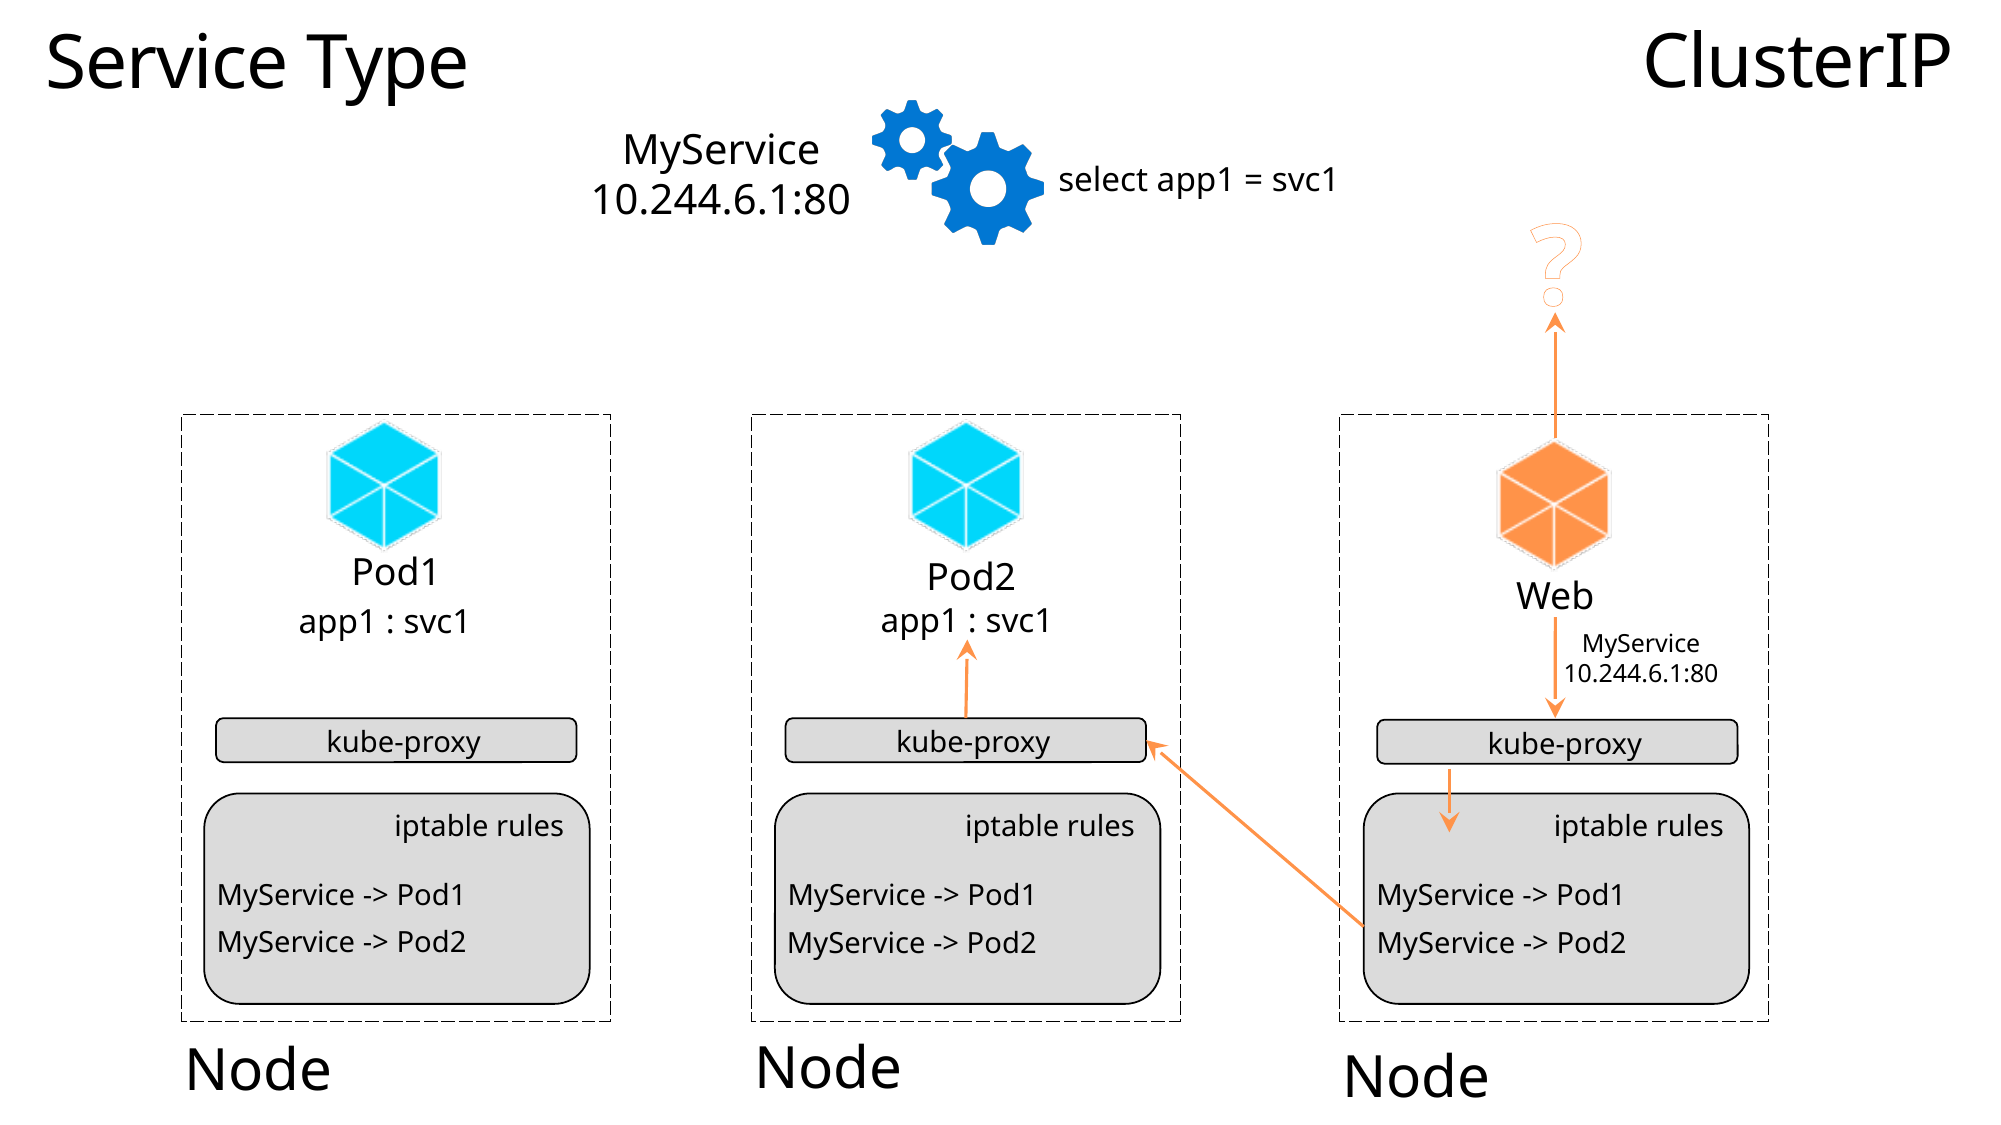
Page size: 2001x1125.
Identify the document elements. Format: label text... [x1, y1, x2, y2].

title Service Type [45, 13, 611, 104]
text_box [1339, 414, 1769, 1022]
text_box [751, 414, 1181, 1022]
text_box [181, 414, 611, 1022]
text_box MyService -> Pod1 [216, 876, 467, 912]
text_box MyService 10.244.6.1:80 [590, 122, 852, 223]
text_box MyService 10.244.6.1:80 [1563, 627, 1719, 688]
text_box MyService -> Pod2 [216, 922, 467, 958]
text_box app1 : svc1 [880, 599, 1054, 640]
text_box MyService -> Pod1 [1376, 876, 1627, 912]
picture [871, 100, 1044, 246]
text_box Node [1342, 1039, 1491, 1110]
text_box MyService -> Pod2 [786, 924, 1038, 960]
text_box kube-proxy [1376, 718, 1739, 765]
text_box iptable rules [203, 792, 591, 1005]
text_box MyService -> Pod2 [1376, 924, 1627, 960]
text_box Node [754, 1030, 903, 1101]
text_box iptable rules [773, 792, 1162, 1005]
text_box ? [1515, 185, 1599, 335]
text_box app1 : svc1 [298, 600, 472, 641]
text_box select app1 = svc1 [1058, 158, 1341, 199]
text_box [317, 418, 457, 595]
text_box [1487, 437, 1623, 618]
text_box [1145, 739, 1364, 927]
text_box kube-proxy [784, 717, 1147, 764]
text_box ClusterIP [1388, 12, 1954, 104]
text_box kube-proxy [215, 717, 578, 764]
text_box iptable rules [1362, 792, 1751, 1005]
text_box Node [184, 1032, 333, 1103]
text_box MyService -> Pod1 [787, 876, 1038, 912]
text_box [900, 418, 1035, 599]
